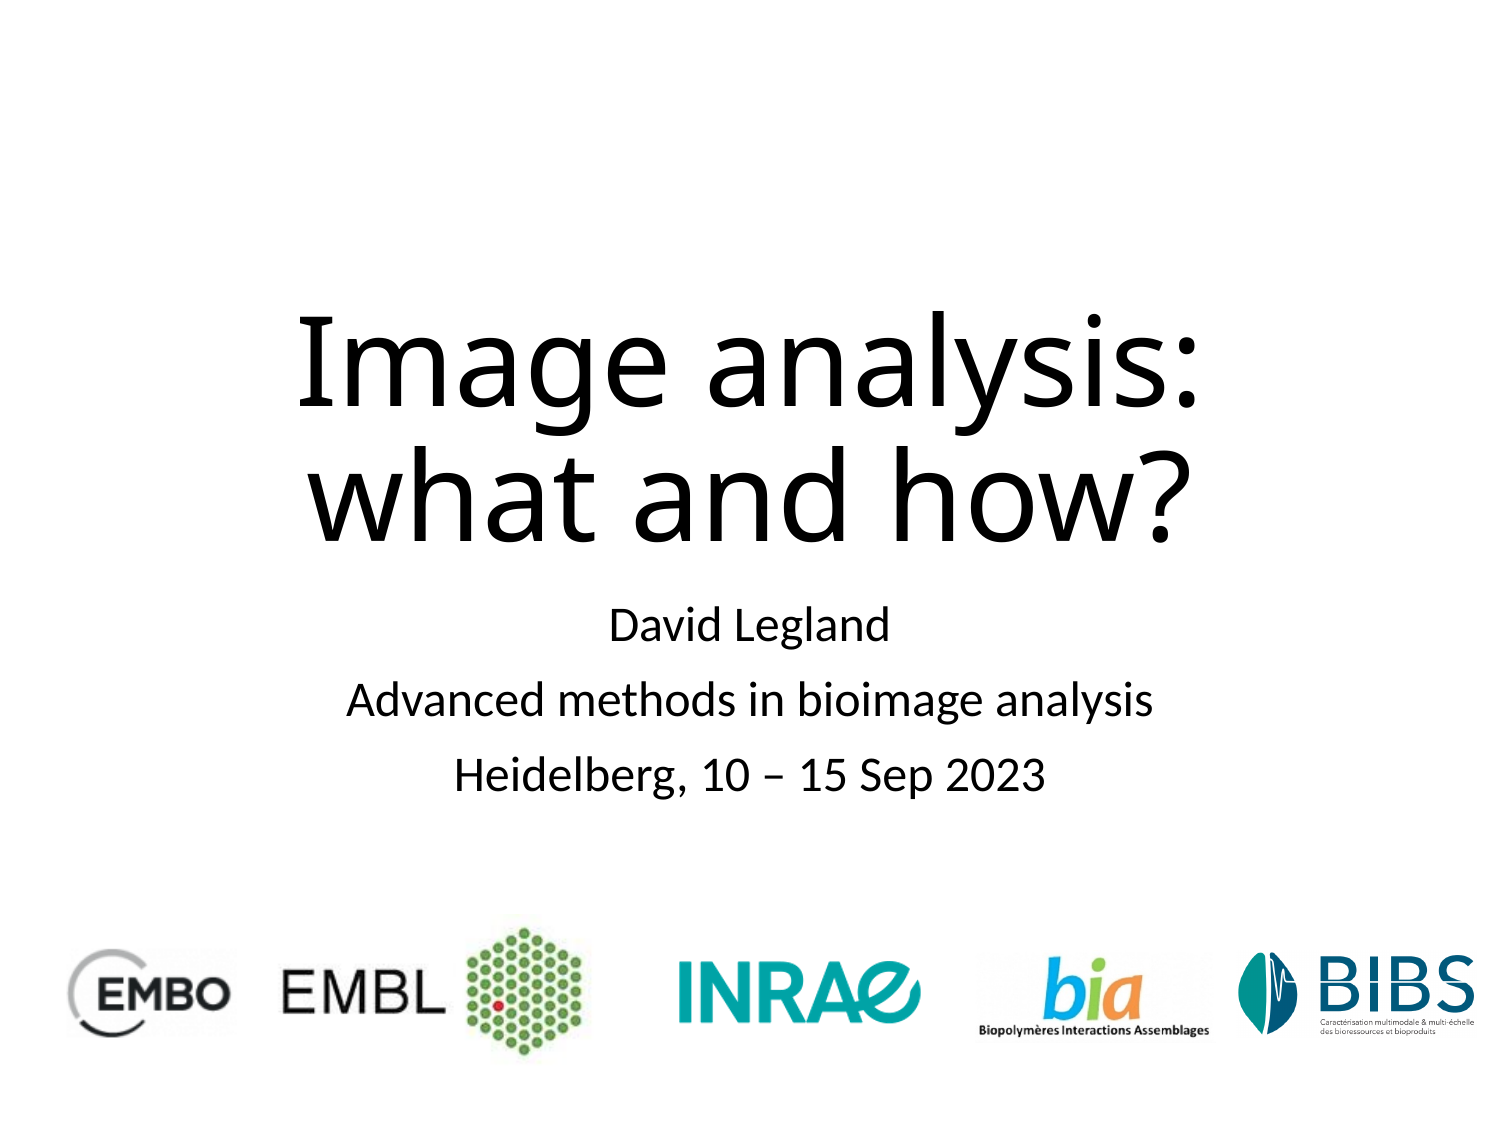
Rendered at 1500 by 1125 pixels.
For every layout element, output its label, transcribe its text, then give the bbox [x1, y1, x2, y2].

subtitle David Legland Advanced methods in bioimage analysis Heidelberg, 10 – 15 Sep 2023 [187, 590, 1313, 863]
title Image analysis: what and how? [112, 184, 1388, 576]
picture [666, 951, 925, 1037]
picture [56, 932, 237, 1055]
picture [241, 914, 601, 1086]
picture [975, 949, 1216, 1043]
picture [1236, 949, 1477, 1038]
